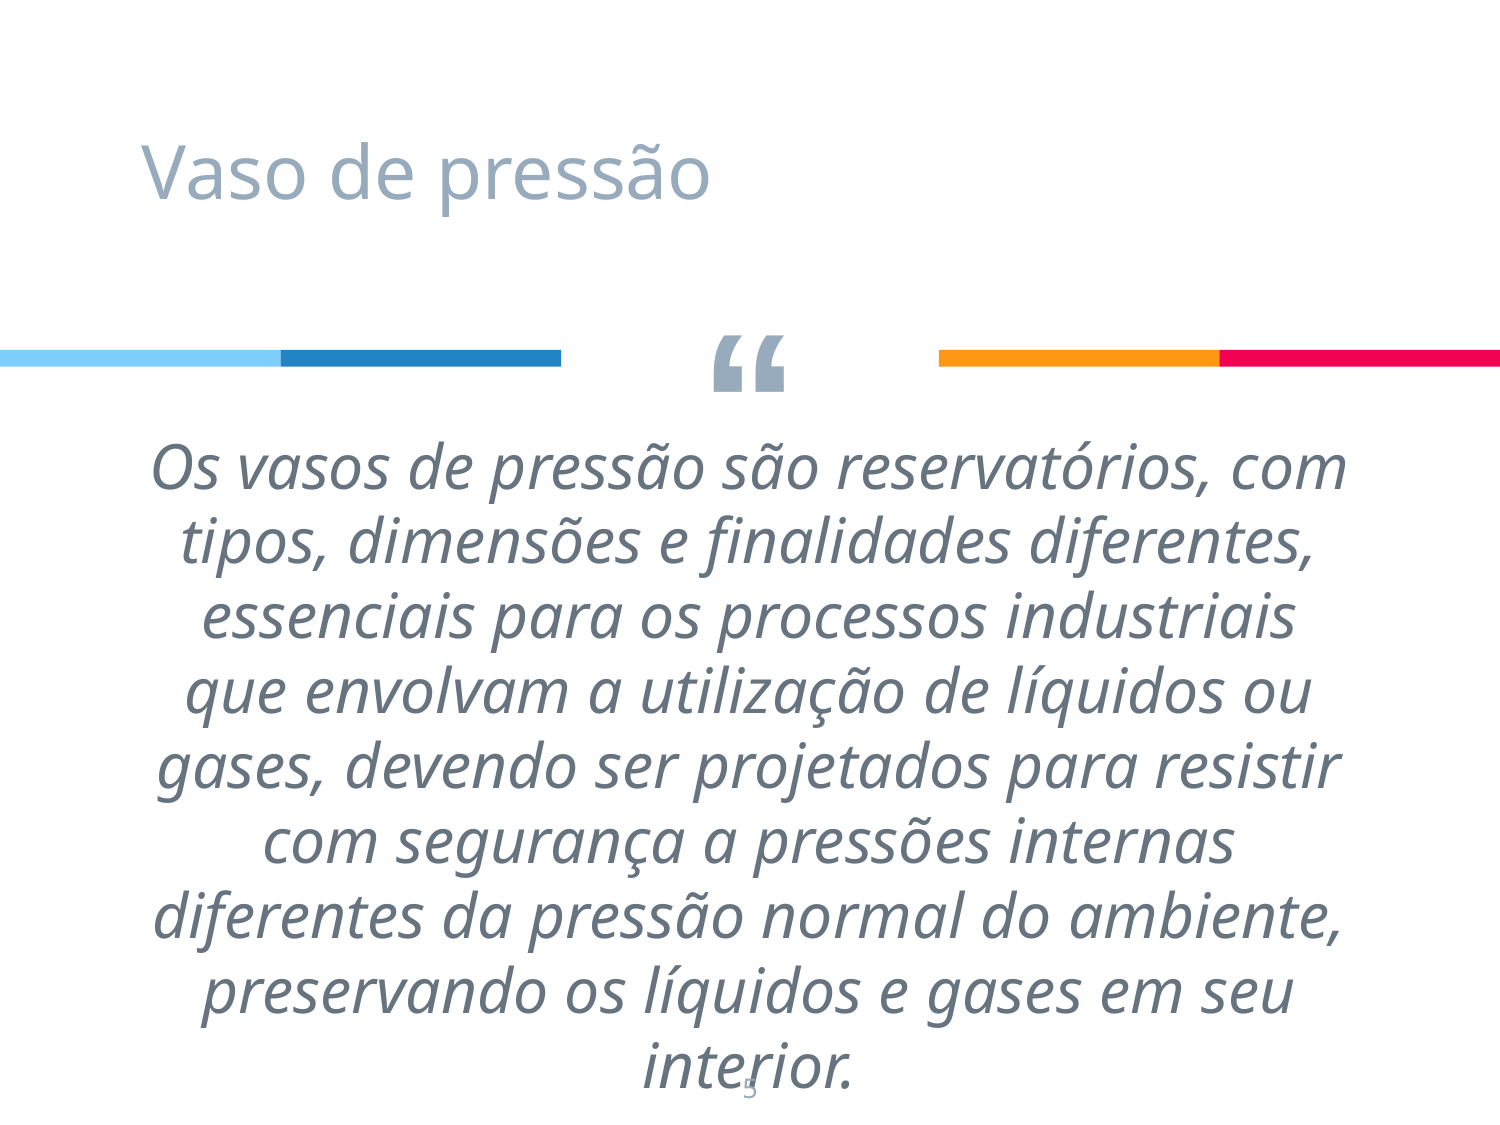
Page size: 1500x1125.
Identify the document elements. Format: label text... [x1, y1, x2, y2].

list Os vasos de pressão são reservatórios, com tipos, dimensões e finalidades diferentes, essenciais para os processos industriais que envolvam a utilização de líquidos ou gases, devendo ser projetados para resistir com segurança a pressões internas diferentes da pressão normal do ambiente, preservando os líquidos e gases em seu interior. [127, 411, 1373, 591]
text_box Vaso de pressão [126, 41, 1188, 230]
slide_number 5 [0, 1056, 1500, 1125]
